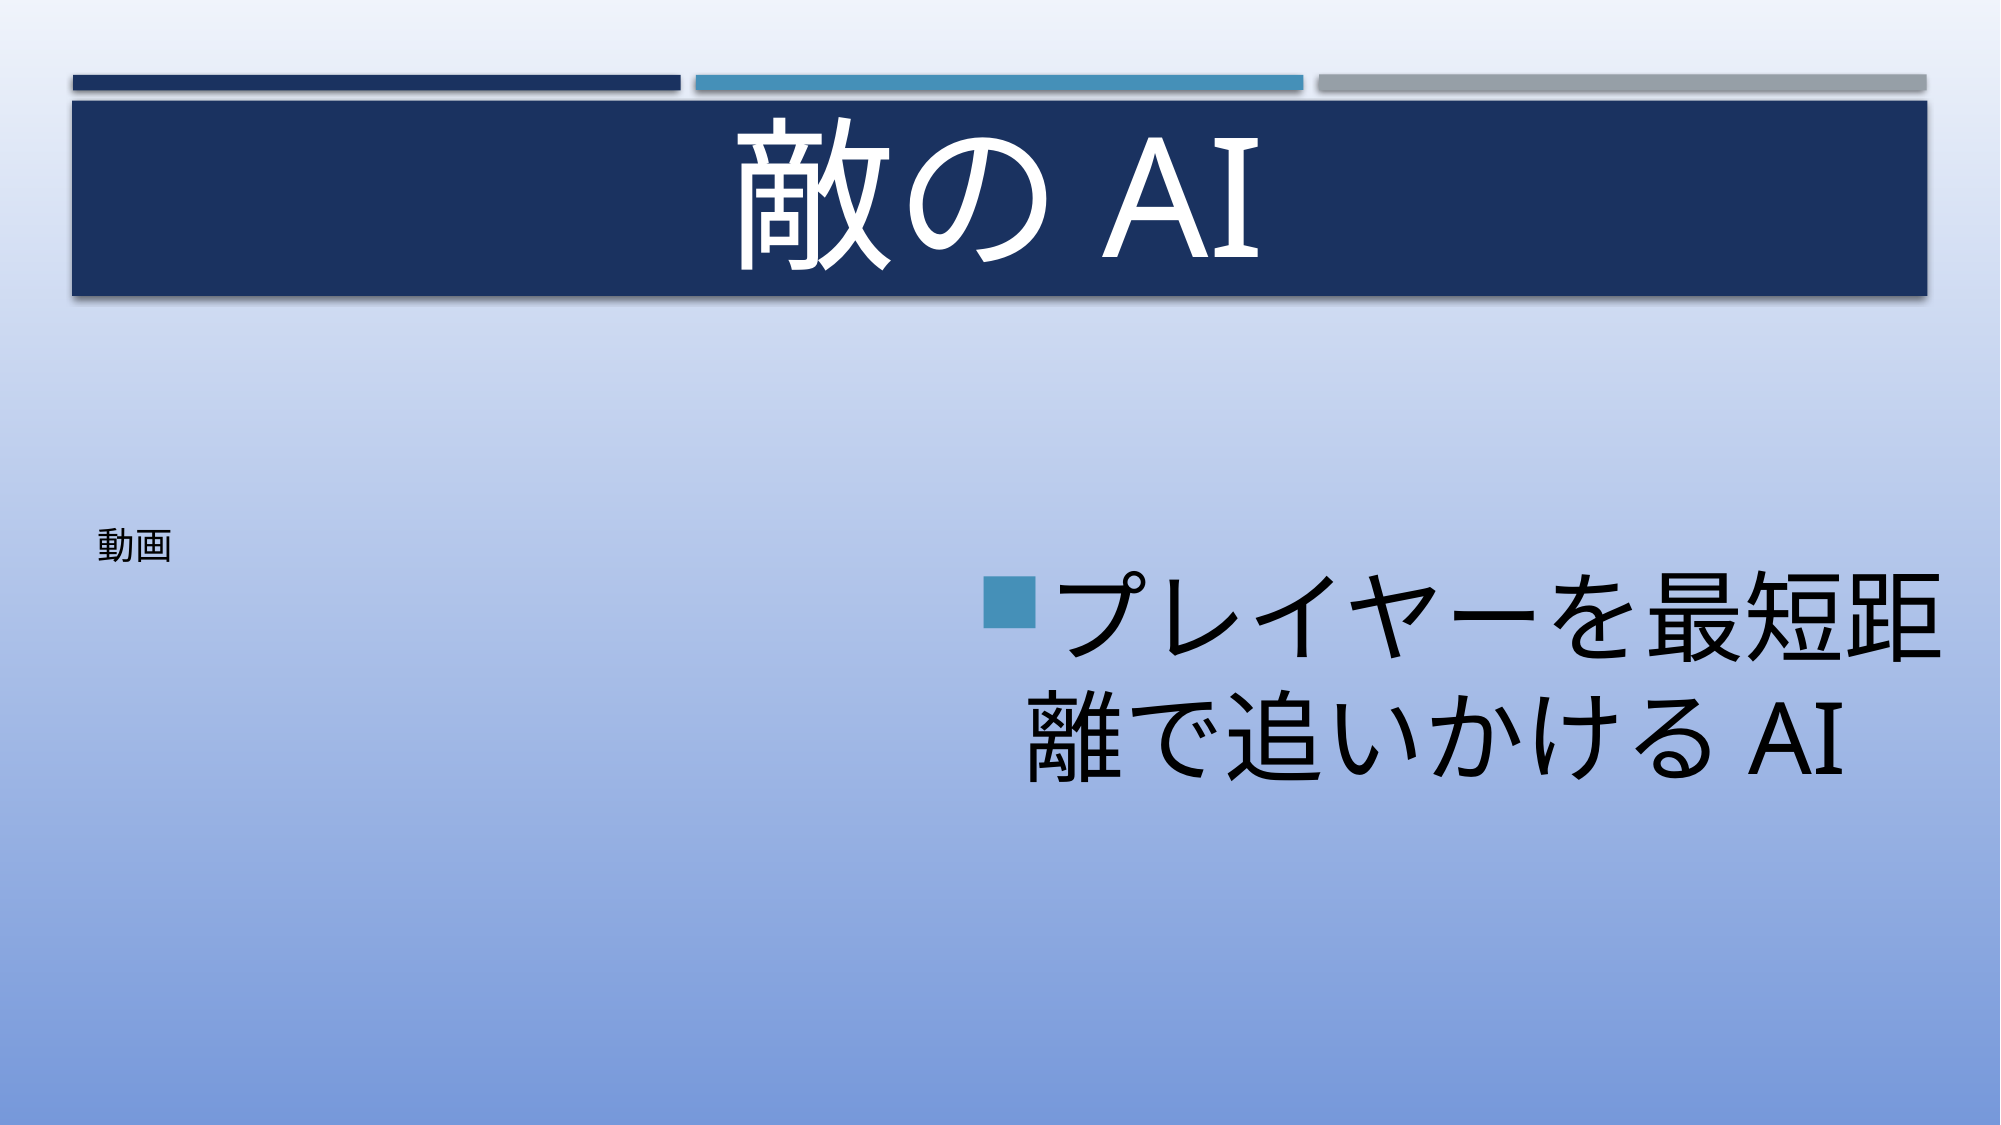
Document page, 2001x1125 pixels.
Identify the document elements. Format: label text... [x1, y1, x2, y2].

text_box 動画 [83, 514, 704, 575]
title 敵のAI [62, 59, 1933, 299]
list プレイヤーを最短距離で追いかけるAI [959, 240, 2000, 1125]
